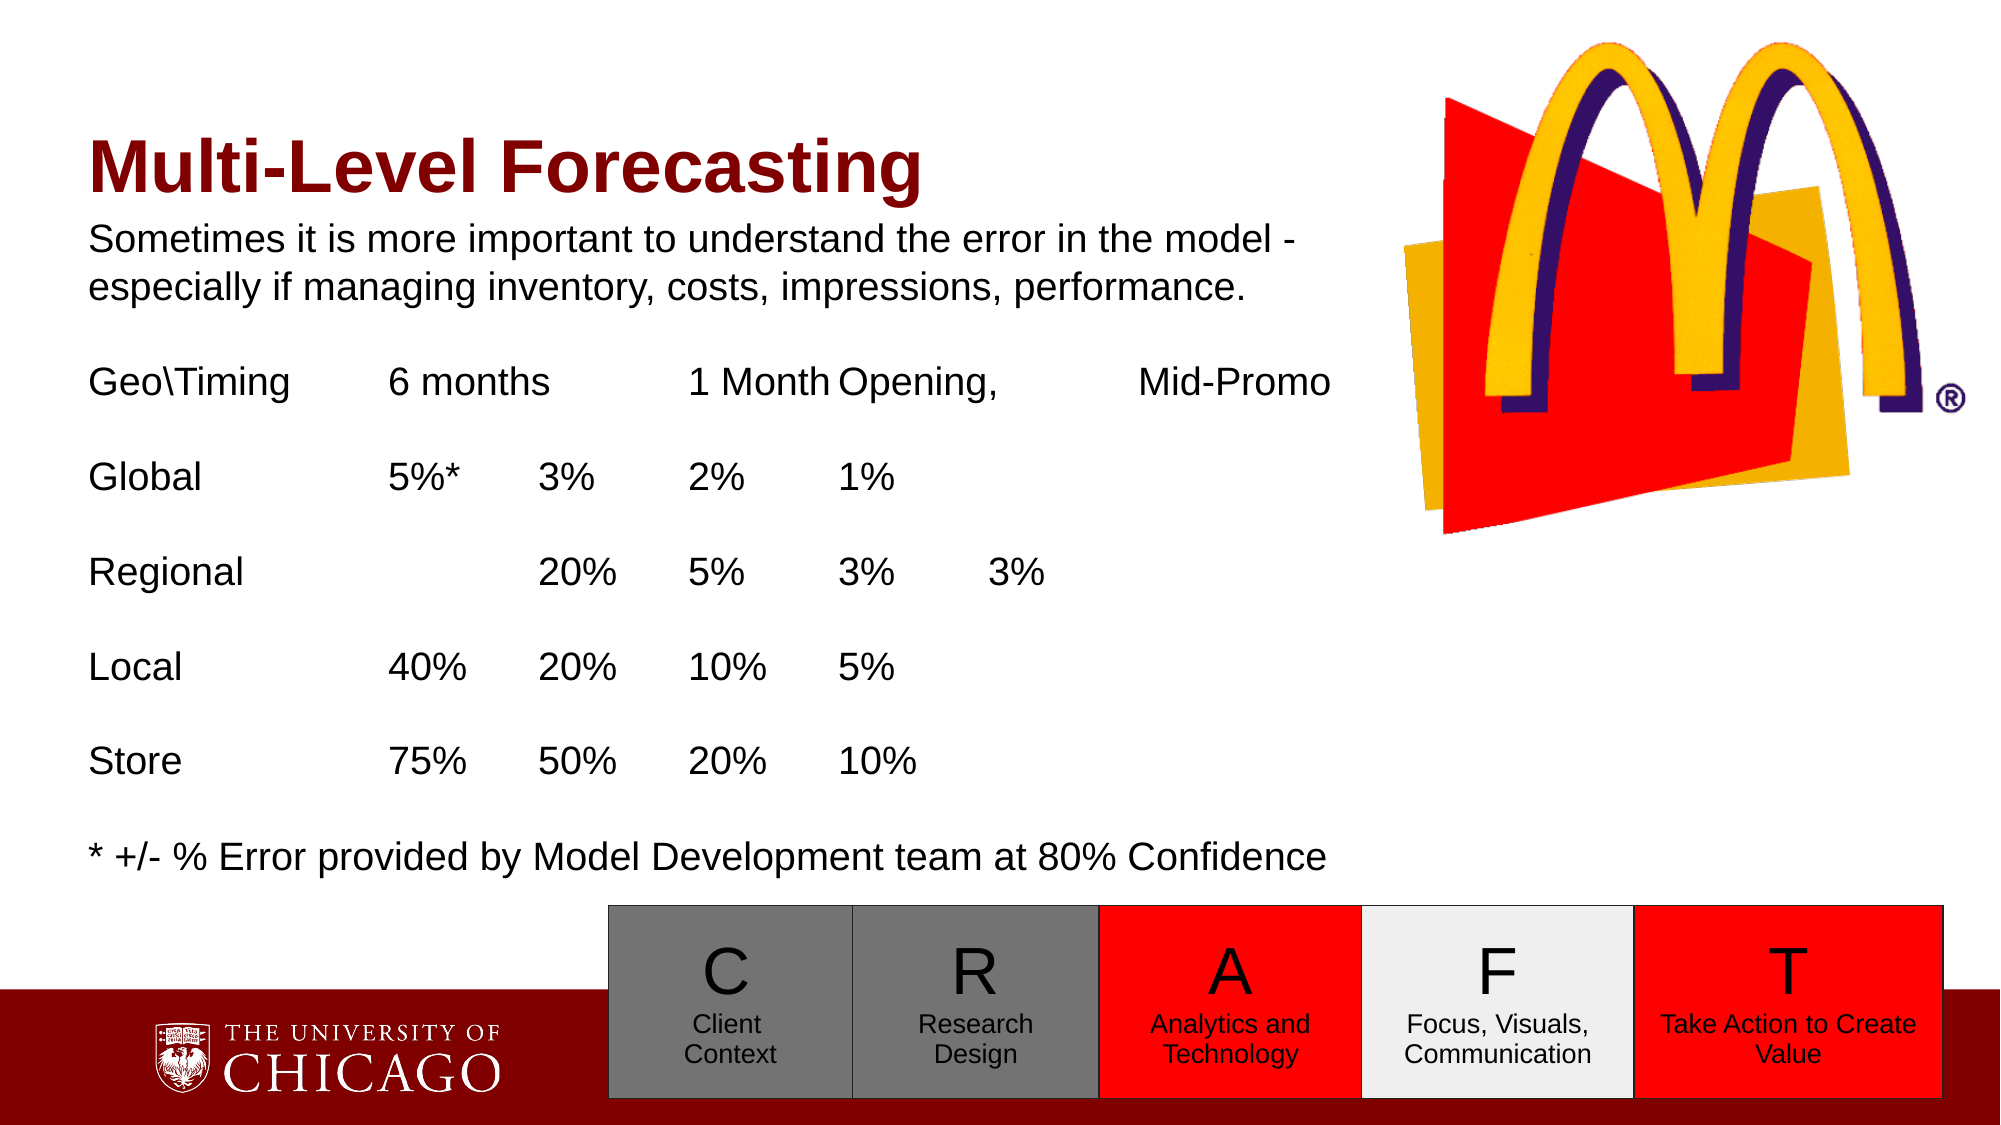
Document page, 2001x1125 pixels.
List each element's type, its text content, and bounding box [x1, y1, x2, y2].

table_header A Analytics and Technology [1100, 906, 1361, 1098]
text_box Sometimes it is more important to understand the error in the model - especially if managing inventory, costs, impressions, performance. Geo\Timing 6 months 1 Month Opening, Mid-Promo Global 5%* 3% 2% 1% Regional 20% 5% 3% 3% Local 40% 20% 10% 5% Store 75% 50% 20% 10% * +/- % Error provided by Model Development team at 80% Confidence [68, 193, 1352, 822]
table_header R Research Design [853, 906, 1098, 1098]
table_header C Client Context [609, 906, 852, 1098]
table_header F Focus, Visuals, Communication [1362, 906, 1633, 1098]
title Multi-Level Forecasting [68, 97, 1338, 193]
picture [1338, 16, 1981, 558]
table_header T Take Action to Create Value [1635, 906, 1942, 1098]
